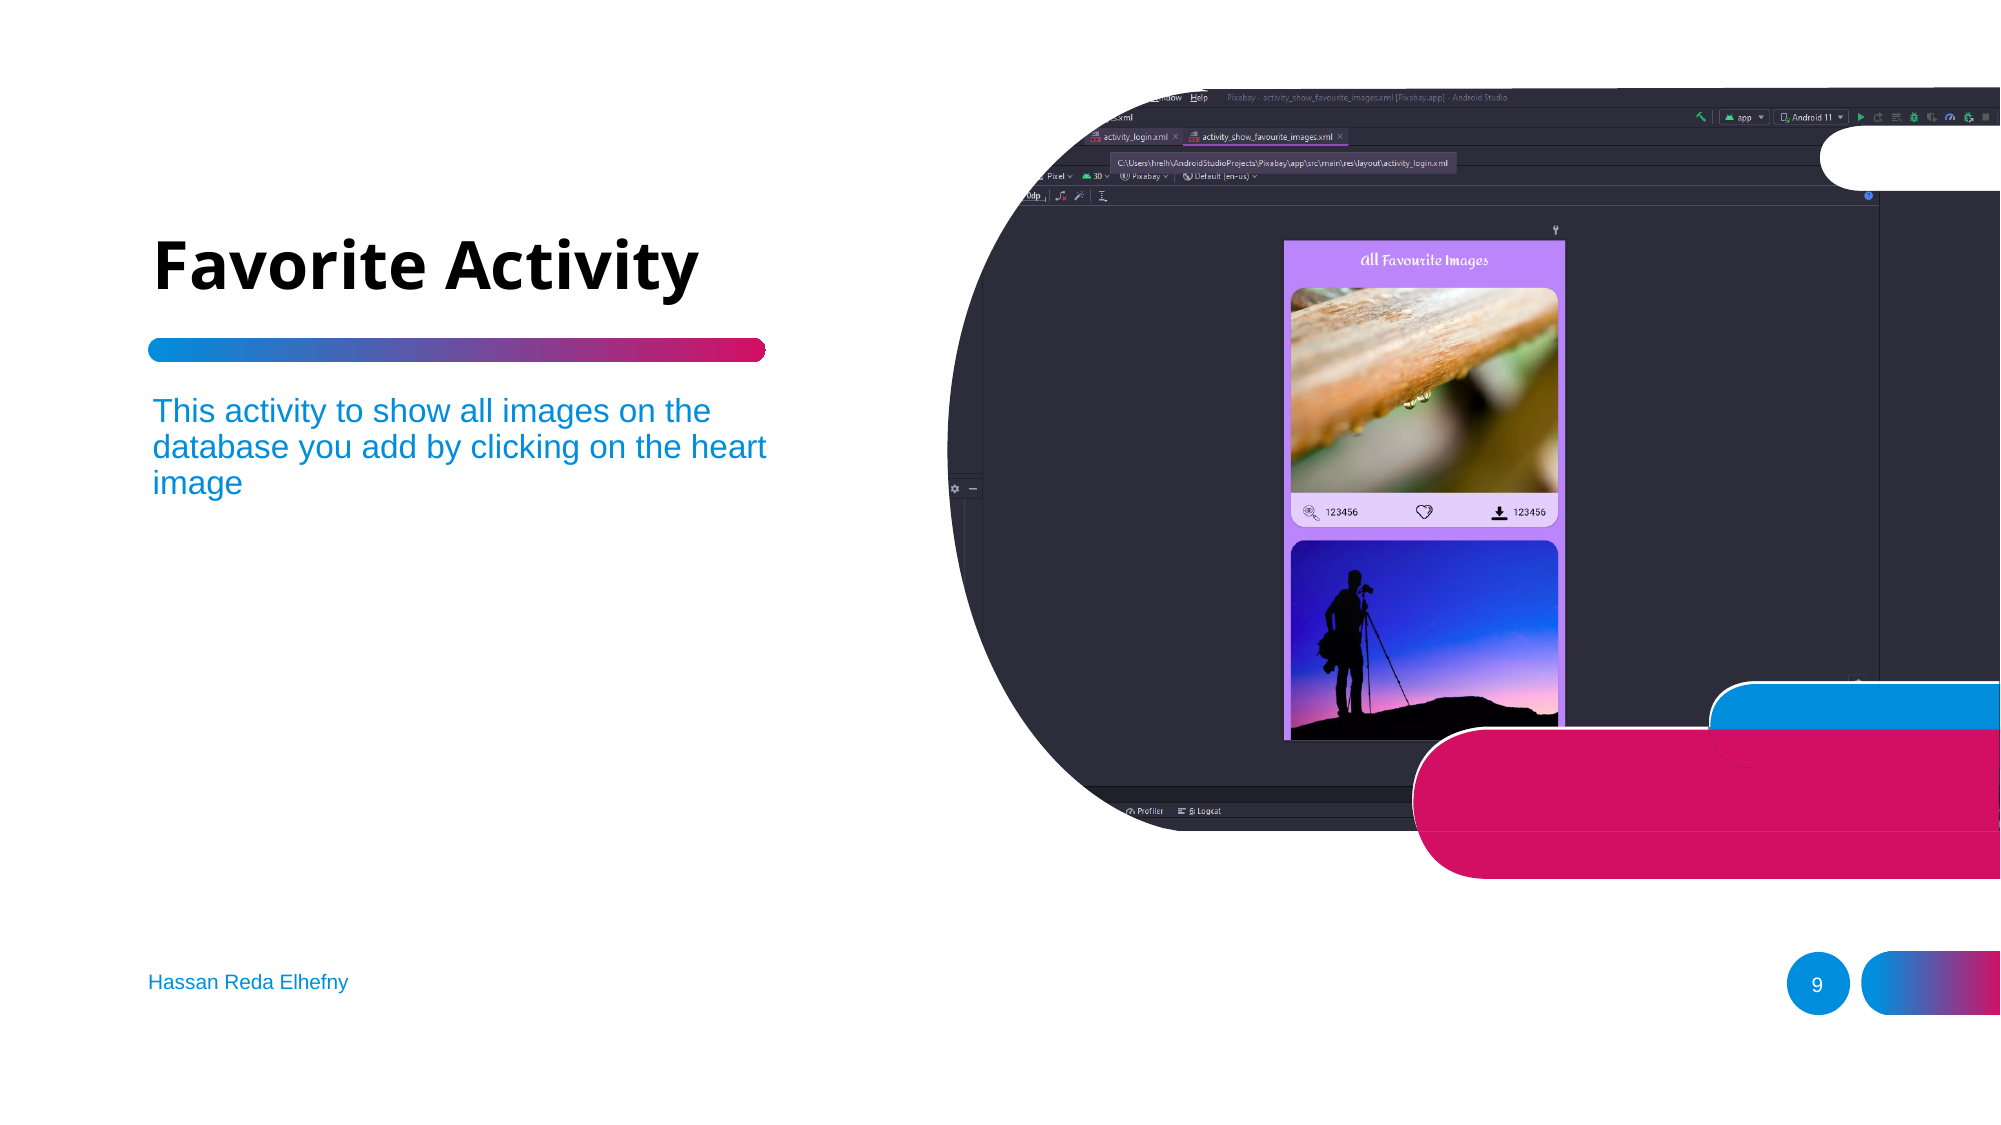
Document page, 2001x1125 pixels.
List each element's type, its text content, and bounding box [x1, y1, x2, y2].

list This activity to show all images on the database you add by clicking on the heart image [137, 386, 783, 963]
title Favorite Activity [137, 75, 783, 312]
picture [947, 87, 2000, 832]
footer Hassan Reda Elhefny [133, 951, 775, 1011]
slide_number 9 [1772, 954, 1863, 1015]
